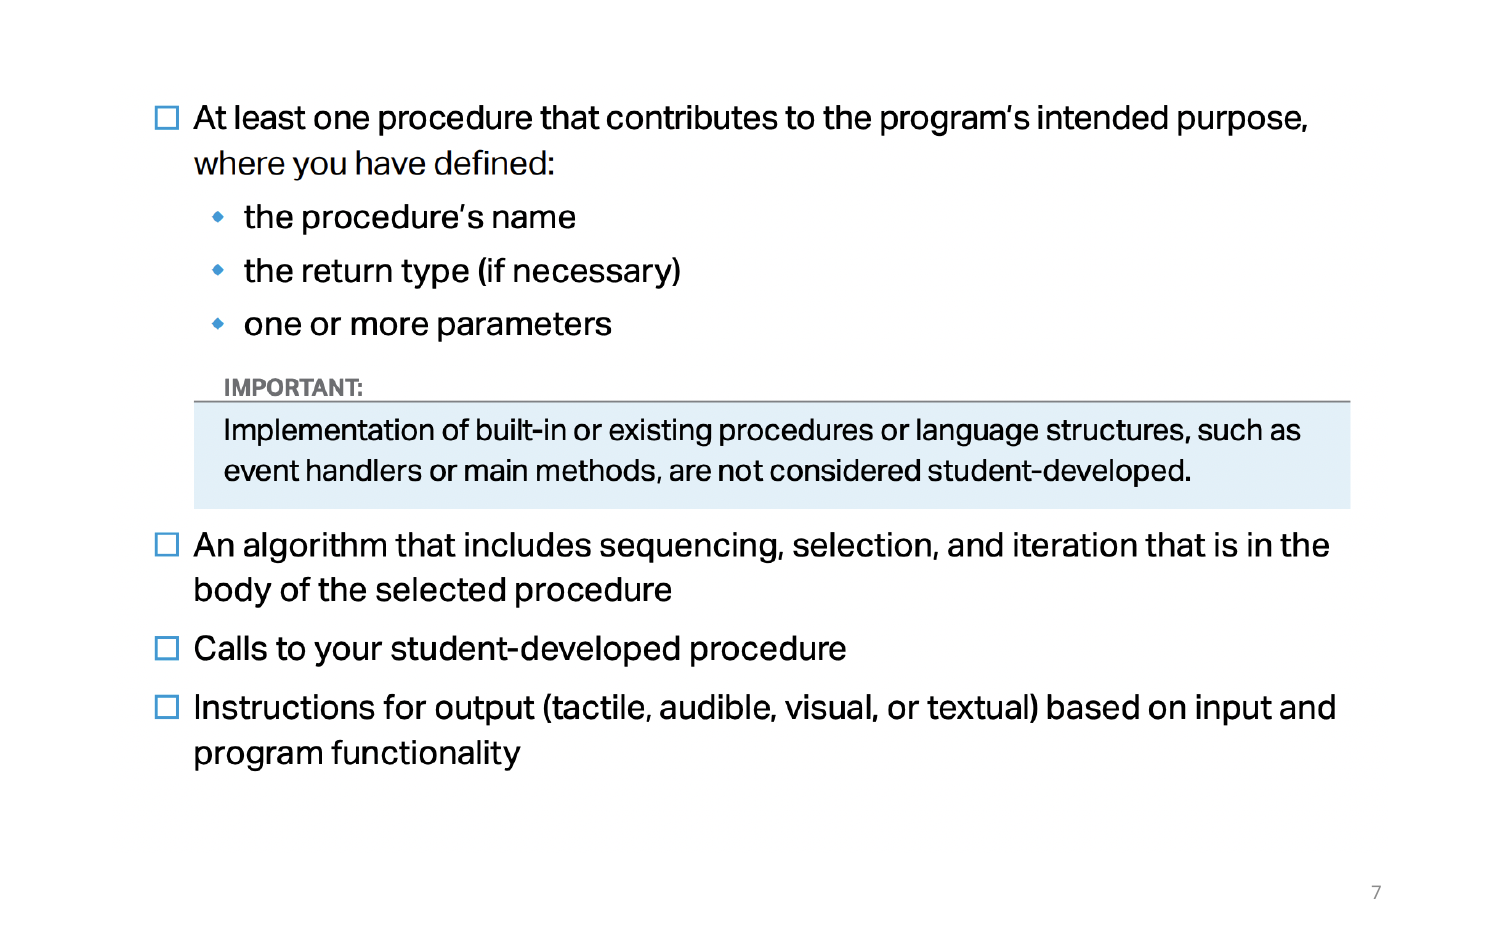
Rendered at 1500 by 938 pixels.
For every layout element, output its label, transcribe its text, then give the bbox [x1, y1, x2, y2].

slide_number 7 [1059, 868, 1397, 919]
picture [112, 84, 1388, 854]
